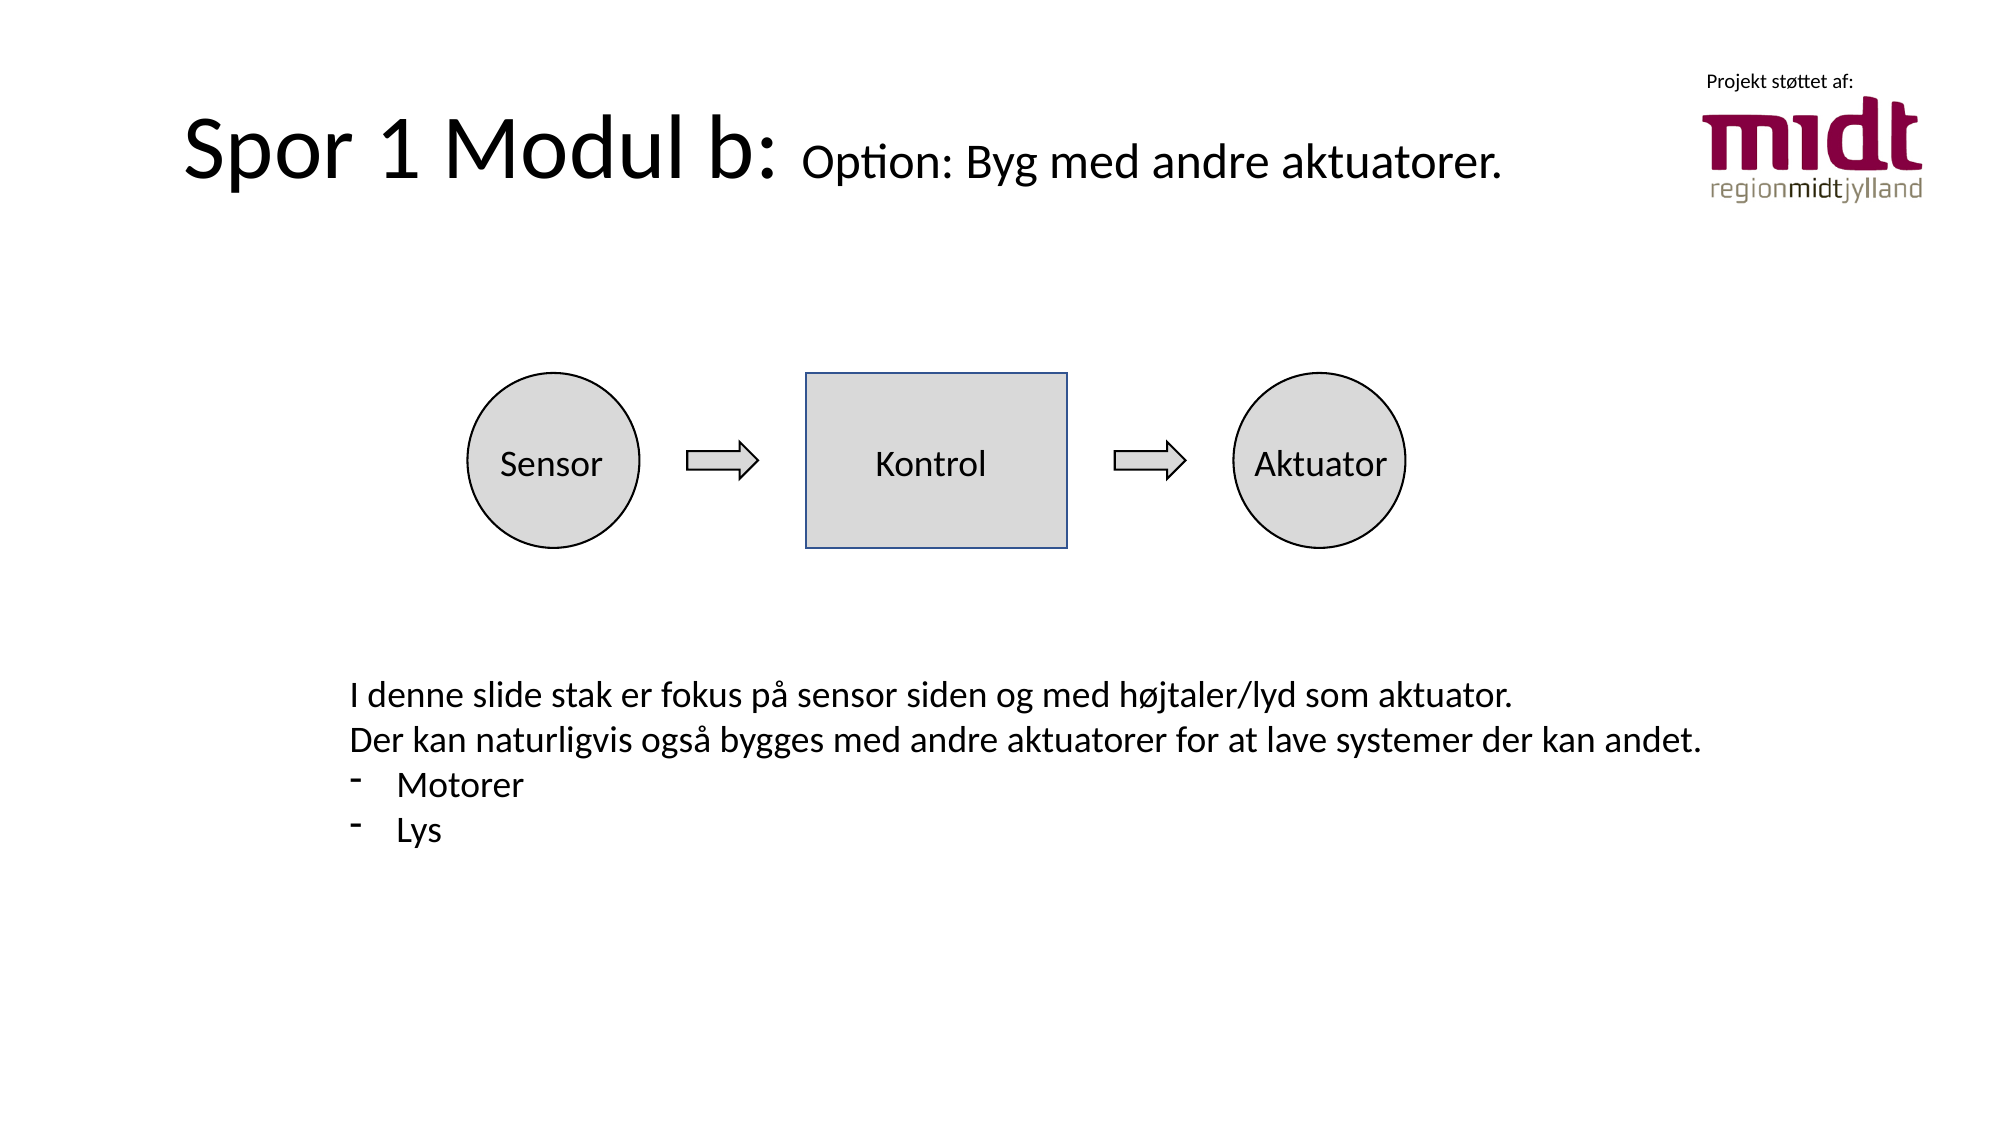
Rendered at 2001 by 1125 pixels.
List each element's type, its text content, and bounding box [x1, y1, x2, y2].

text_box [127, 59, 1923, 207]
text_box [467, 372, 1412, 548]
text_box I denne slide stak er fokus på sensor siden og med højtaler/lyd som aktuator. Der kan naturligvis også bygges med andre aktuatorer for at lave systemer der kan andet. Motorer Lys [334, 662, 1731, 903]
